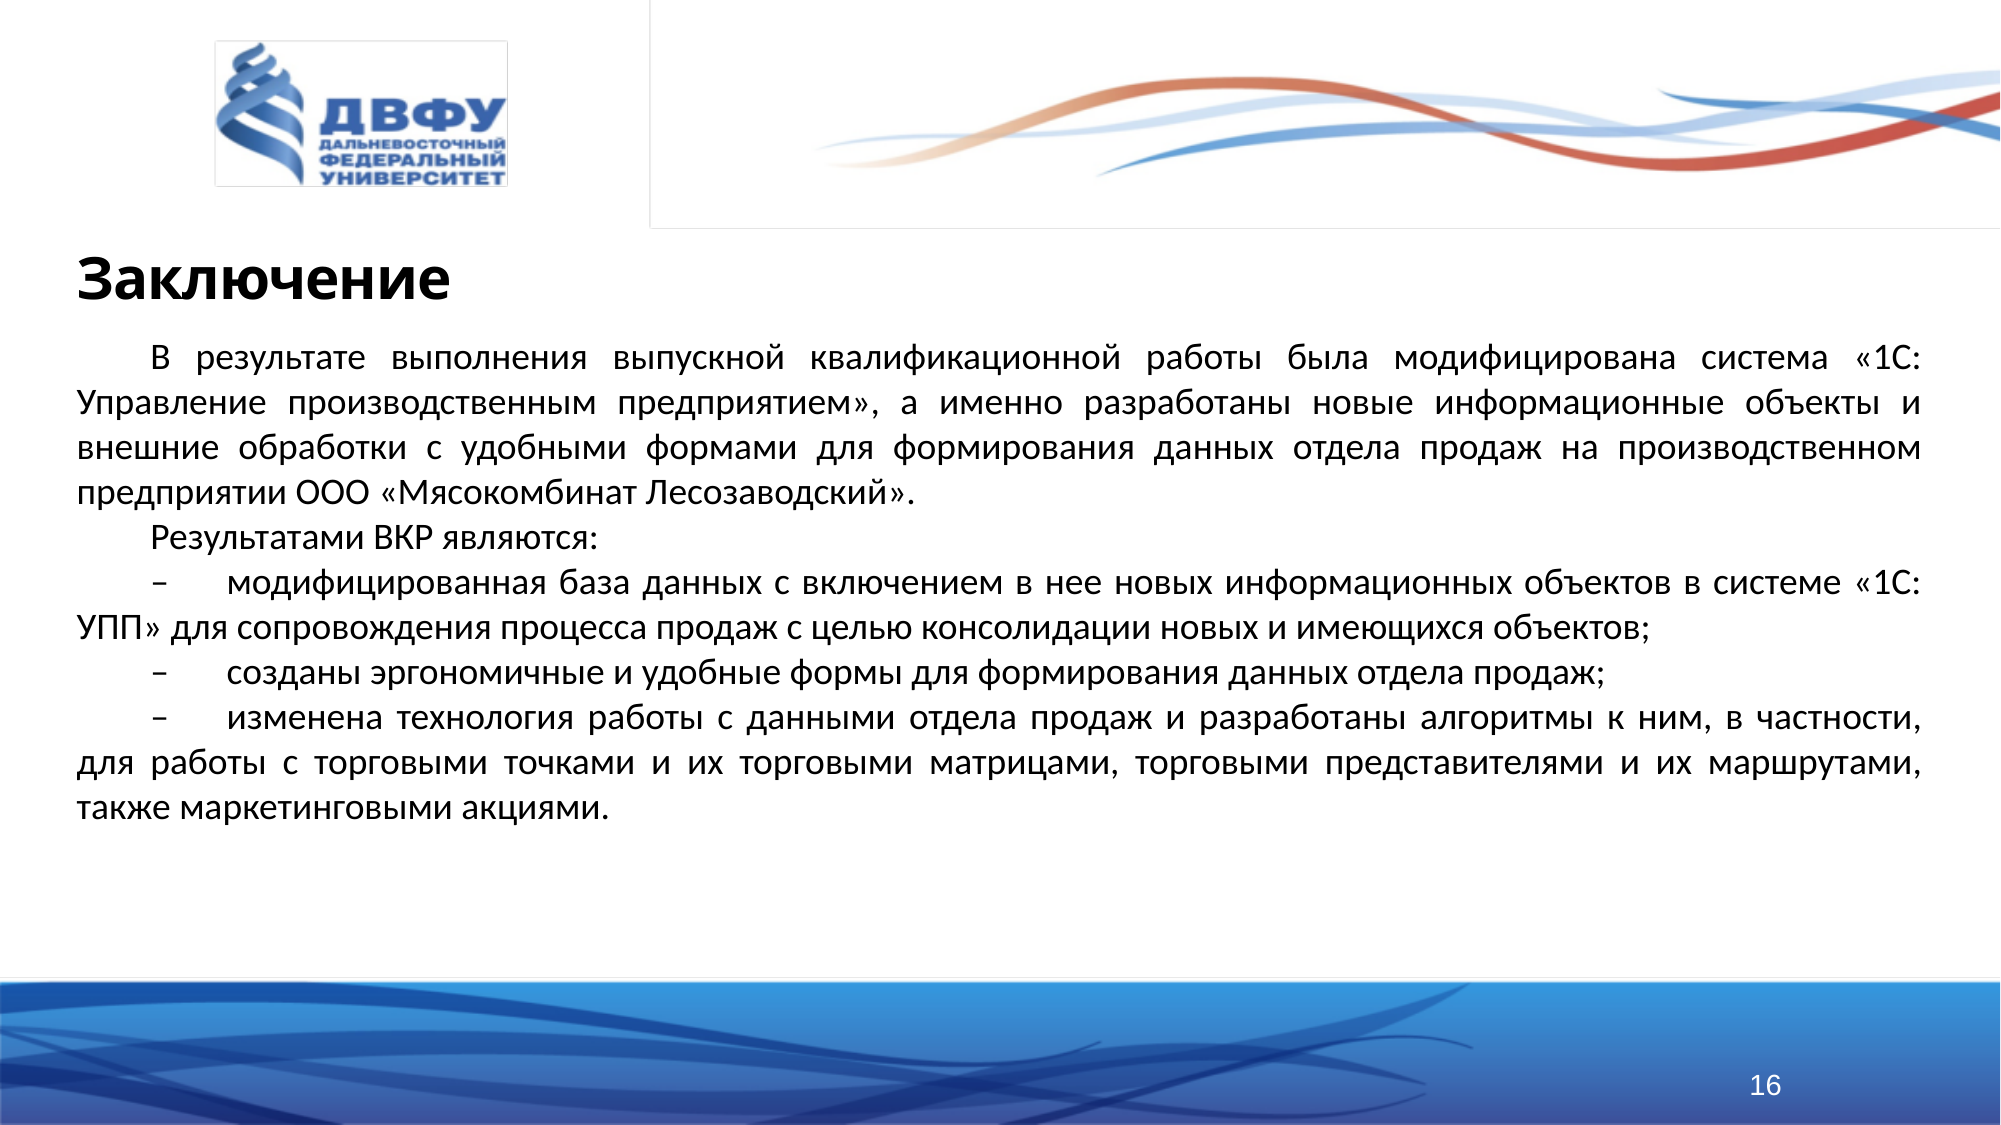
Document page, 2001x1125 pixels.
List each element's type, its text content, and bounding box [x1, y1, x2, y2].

text_box В результате выполнения выпускной квалификационной работы была модифицирована система «1С: Управление производственным предприятием», а именно разработаны новые информационные объекты и внешние обработки с удобными формами для формирования данных отдела продаж на производственном предприятии ООО «Мясокомбинат Лесозаводский». Результатами ВКР являются: – модифицированная база данных с включением в нее новых информационных объектов в системе «1С: УПП» для сопровождения процесса продаж с целью консолидации новых и имеющихся объектов; – созданы эргономичные и удобные формы для формирования данных отдела продаж; – изменена технология работы с данными отдела продаж и разработаны алгоритмы к ним, в частности, для работы с торговыми точками и их торговыми матрицами, торговыми представителями и их маршрутами, также маркетинговыми акциями. [61, 324, 1938, 835]
text_box Заключение [61, 264, 1969, 319]
picture [0, 0, 2001, 1125]
slide_number 16 [1691, 1053, 1797, 1114]
